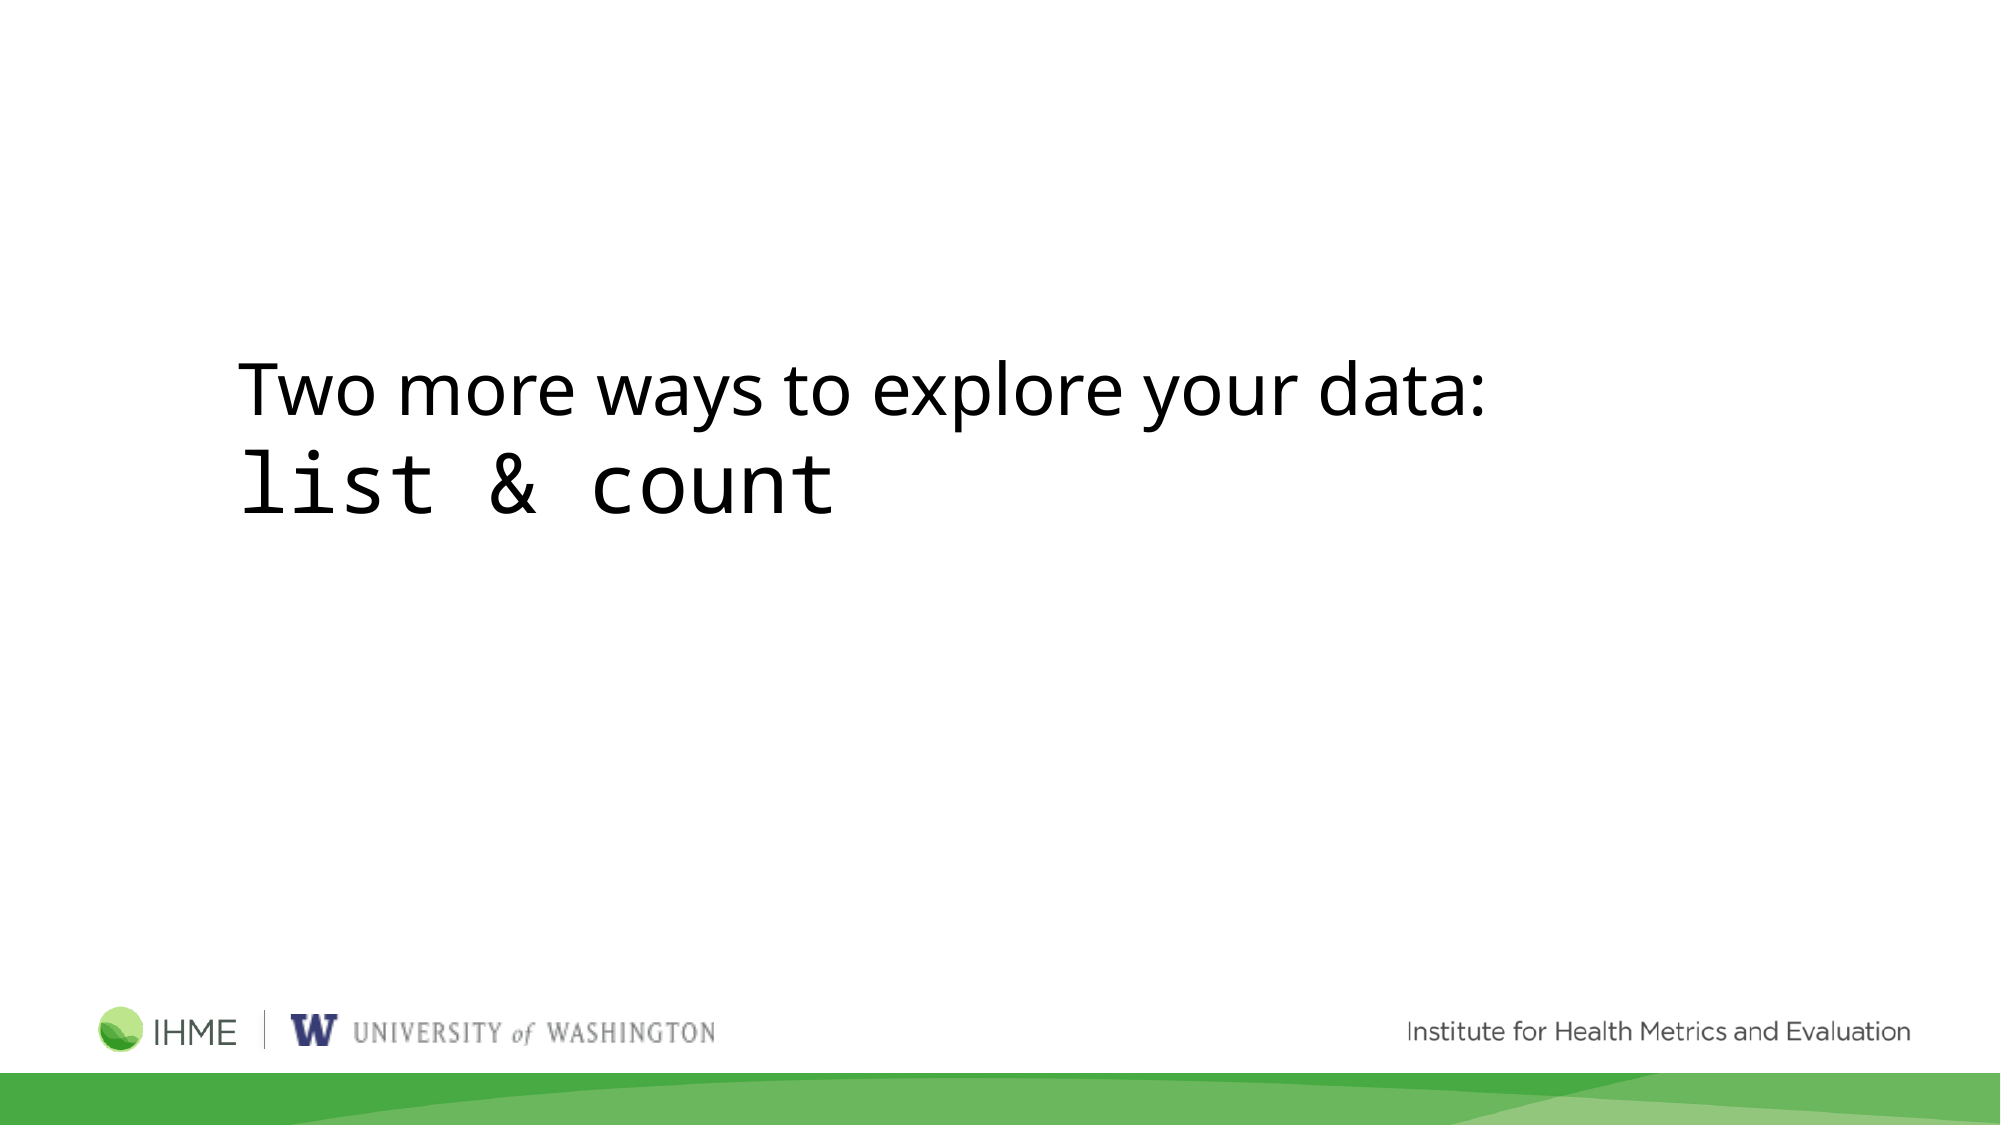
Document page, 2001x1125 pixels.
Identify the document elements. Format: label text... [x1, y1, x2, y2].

picture [1399, 1013, 1916, 1046]
title Two more ways to explore your data: list & count [223, 335, 1525, 527]
picture [98, 1006, 236, 1052]
picture [0, 1073, 2001, 1125]
